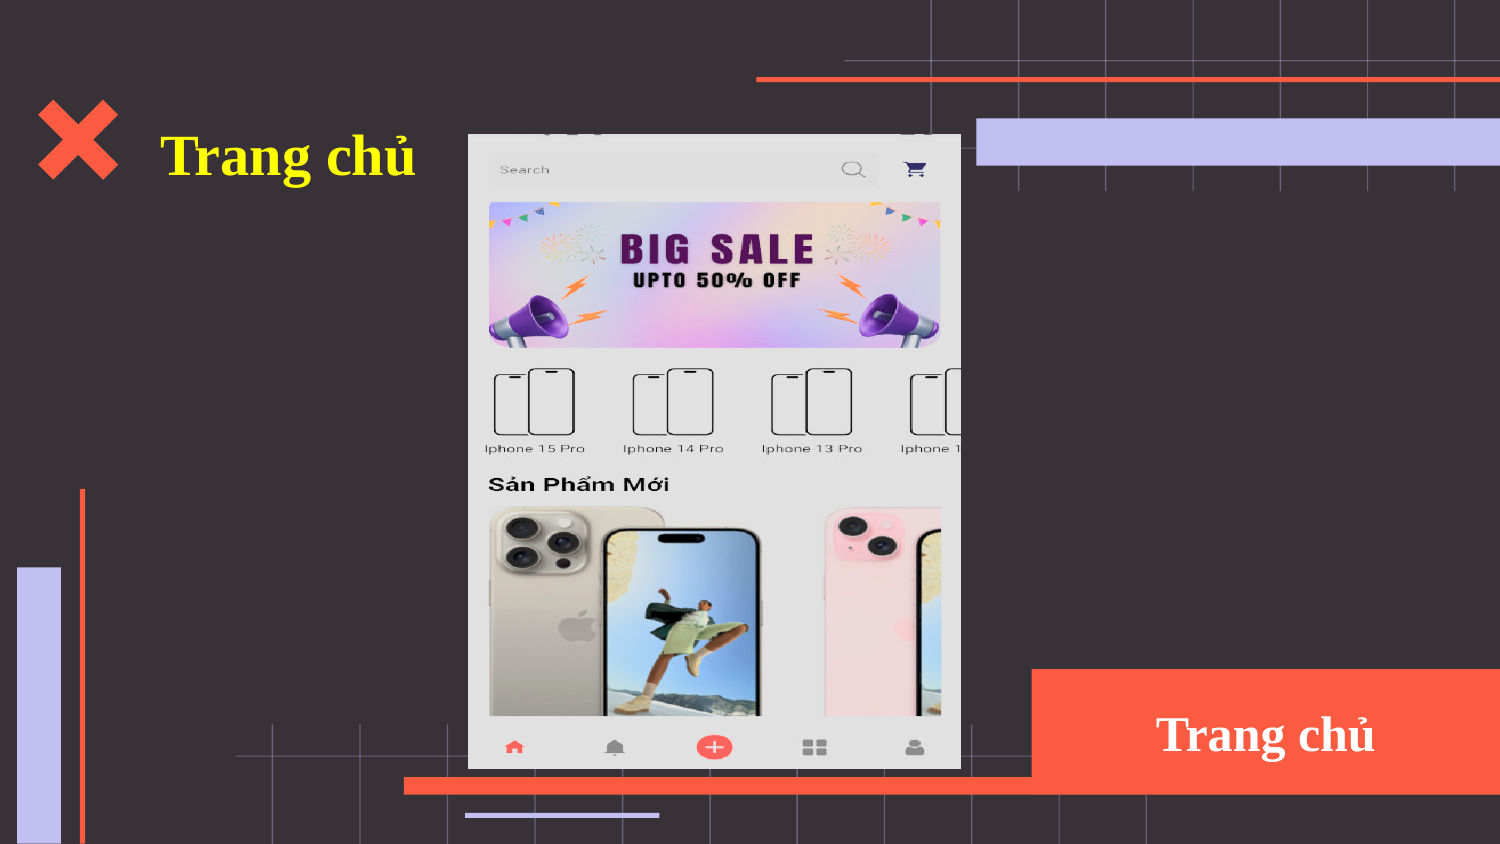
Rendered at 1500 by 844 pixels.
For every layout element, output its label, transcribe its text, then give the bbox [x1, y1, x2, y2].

text_box Trang chủ [1031, 669, 1500, 795]
text_box Trang chủ [70, 75, 961, 195]
picture [468, 134, 961, 769]
